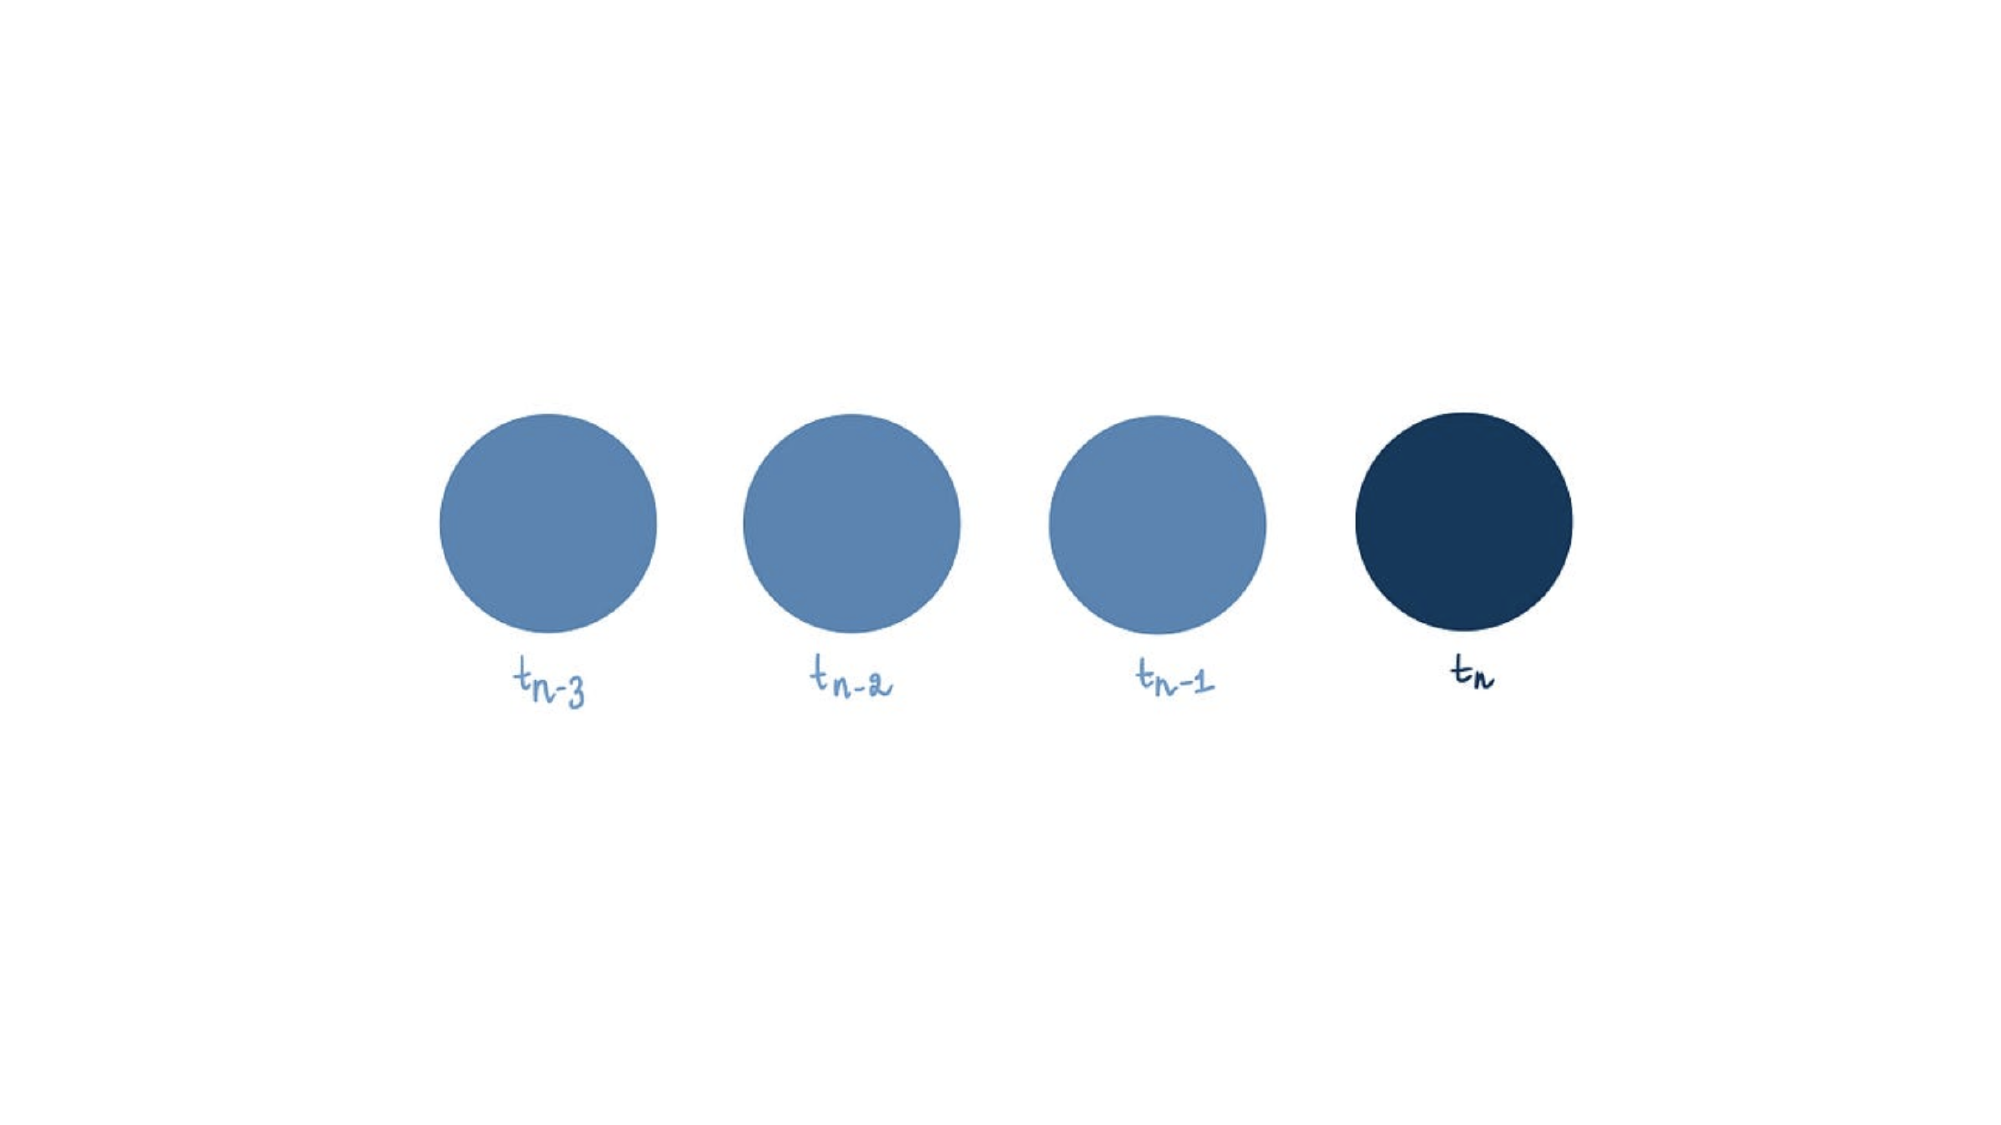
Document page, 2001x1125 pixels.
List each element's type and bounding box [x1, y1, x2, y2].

picture [362, 361, 1638, 764]
